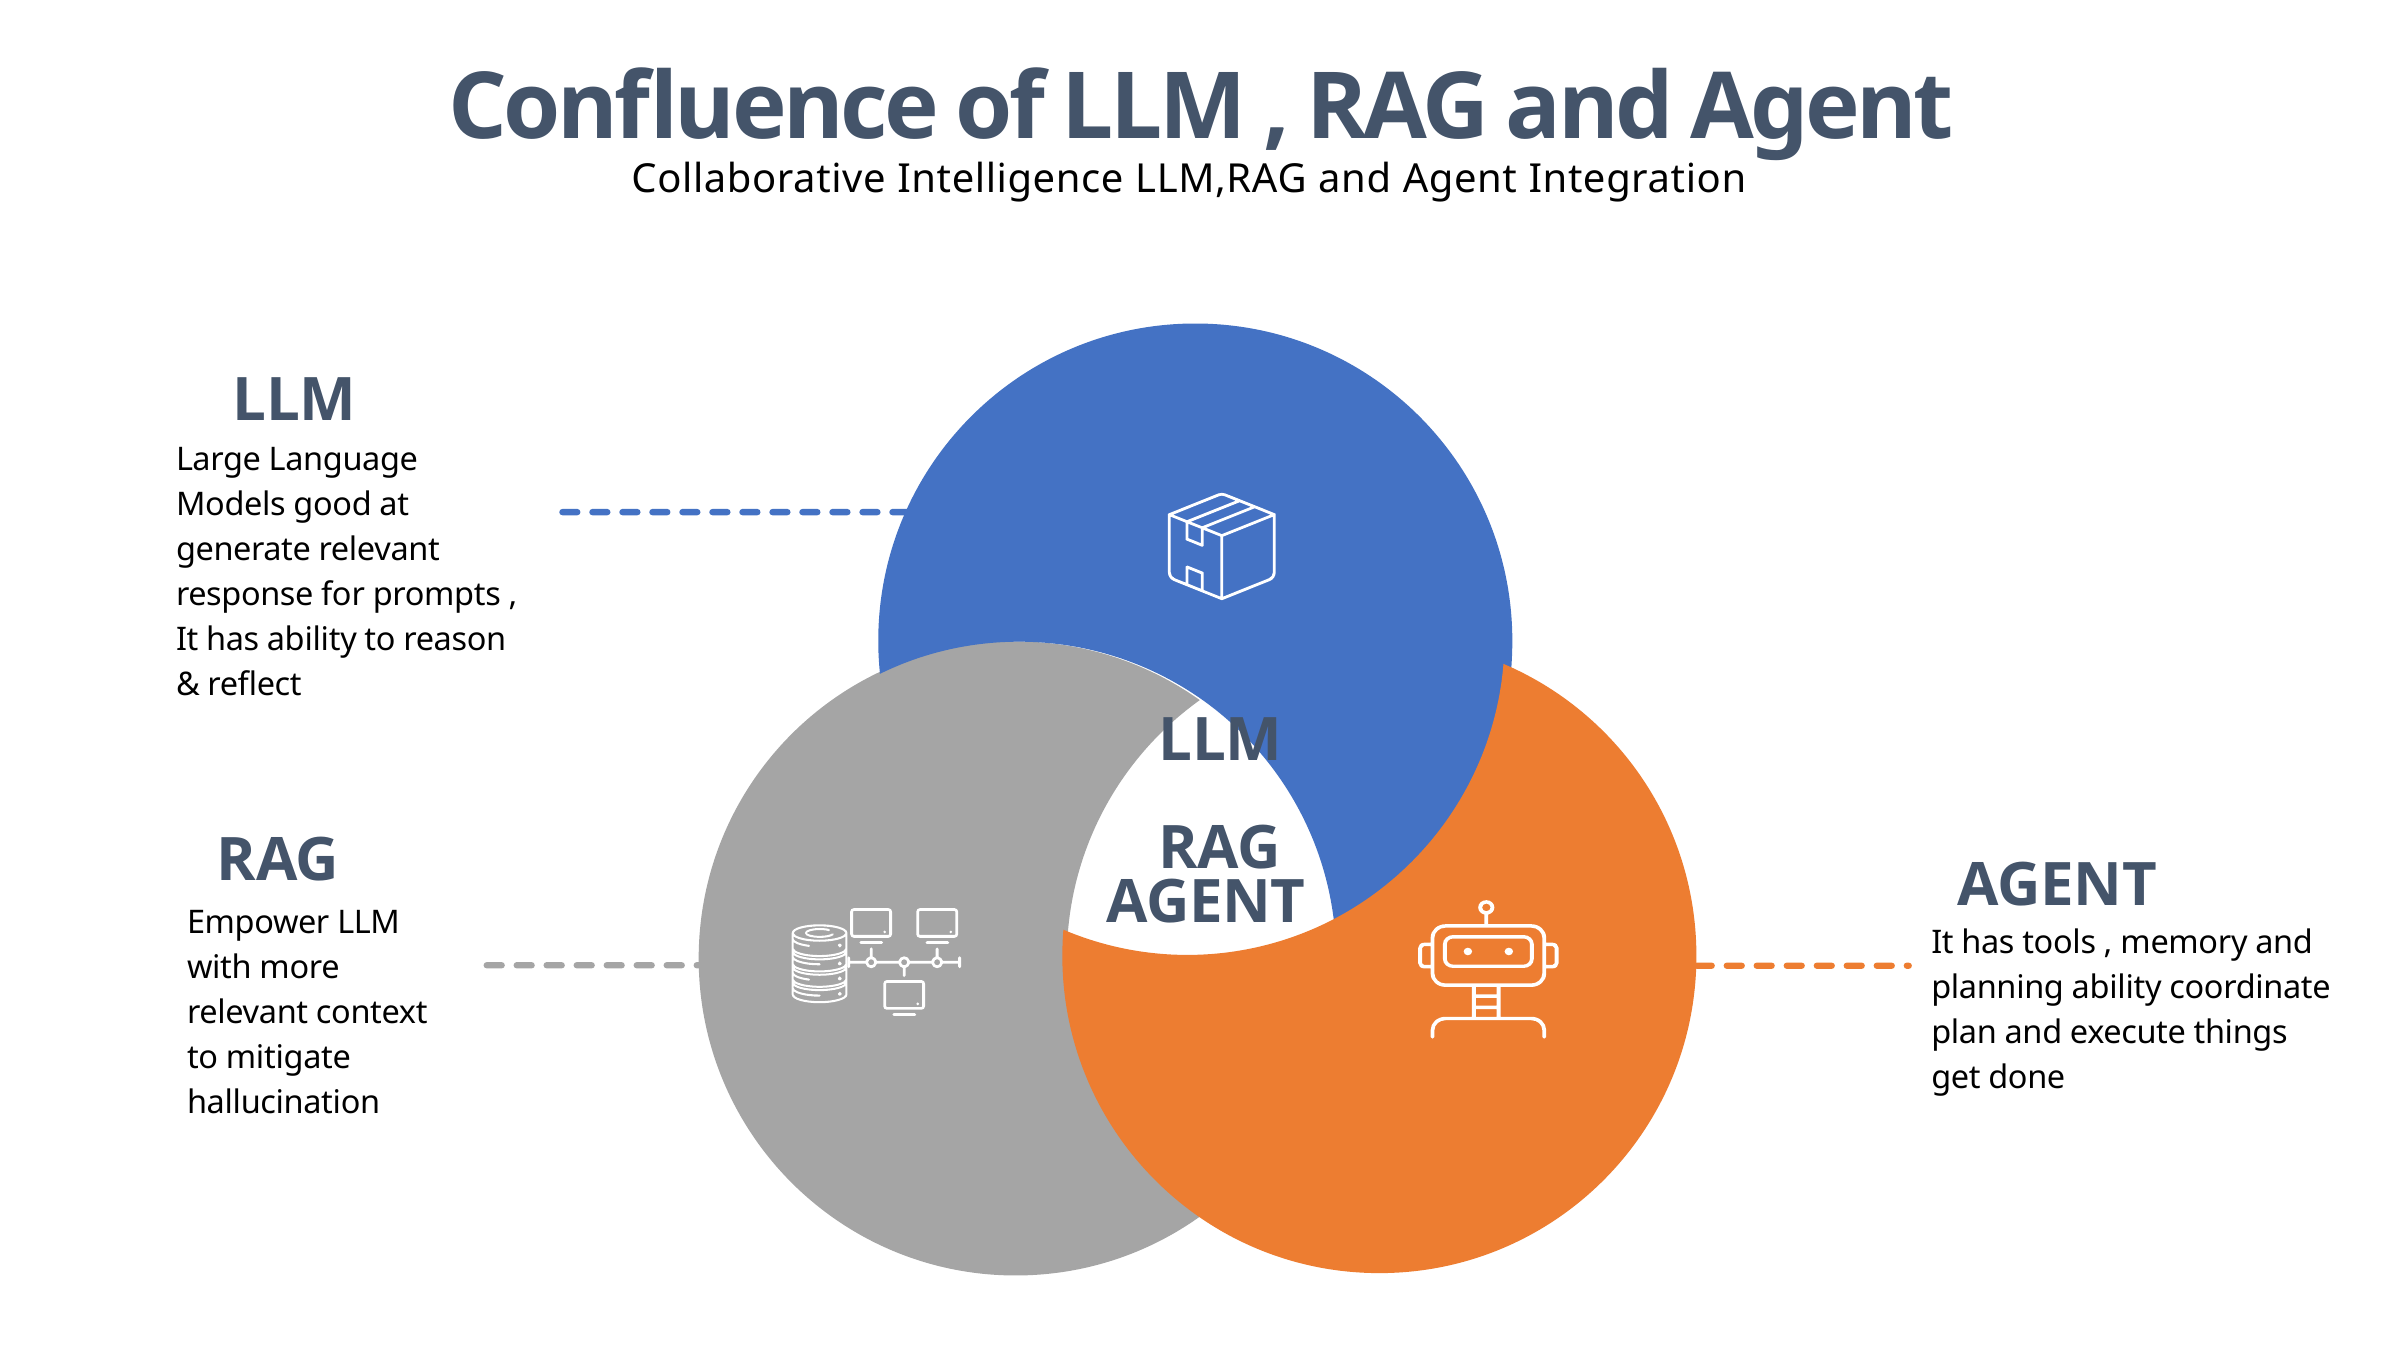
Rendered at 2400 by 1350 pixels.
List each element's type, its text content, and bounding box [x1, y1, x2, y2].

text_box [1903, 962, 1912, 969]
text_box [633, 962, 655, 969]
text_box [1813, 962, 1835, 969]
text_box [1693, 962, 1715, 969]
text_box [889, 508, 911, 516]
text_box [1753, 962, 1775, 969]
text_box [603, 962, 625, 969]
text_box Large Language Models good at generate relevant response for prompts , It has ability to reason & reflect [161, 425, 533, 710]
text_box [739, 508, 761, 516]
text_box Collaborative Intelligence LLM,RAG and Agent Integration [616, 144, 1787, 208]
text_box [791, 924, 848, 1004]
text_box [589, 508, 611, 516]
text_box [1062, 663, 1697, 1274]
text_box LLM RAG AGENT [1082, 711, 1329, 942]
text_box [1783, 962, 1805, 969]
text_box [1167, 492, 1276, 601]
text_box [1843, 962, 1865, 969]
text_box [693, 962, 702, 969]
text_box [709, 508, 731, 516]
text_box [878, 323, 1513, 919]
text_box [1873, 962, 1895, 969]
text_box [850, 908, 893, 938]
text_box [663, 962, 685, 969]
text_box [916, 908, 959, 938]
text_box [769, 508, 791, 516]
text_box [698, 642, 1200, 1276]
text_box It has tools , memory and planning ability coordinate plan and execute things get done [1916, 908, 2349, 1103]
text_box [543, 962, 565, 969]
text_box [829, 508, 851, 516]
text_box [859, 508, 881, 516]
text_box [513, 962, 535, 969]
text_box RAG [201, 831, 354, 901]
text_box AGENT [1942, 856, 2172, 925]
text_box [649, 508, 671, 516]
text_box [1723, 962, 1745, 969]
text_box [883, 980, 926, 1010]
text_box LLM [217, 370, 371, 440]
text_box [848, 947, 962, 978]
text_box Empower LLM with more relevant context to mitigate hallucination [172, 887, 465, 1127]
text_box [573, 962, 595, 969]
text_box [483, 962, 505, 969]
text_box [799, 508, 821, 516]
text_box [619, 508, 641, 516]
text_box [1418, 900, 1559, 1039]
text_box [679, 508, 701, 516]
text_box [559, 508, 581, 516]
text_box Confluence of LLM , RAG and Agent [433, 38, 1970, 165]
